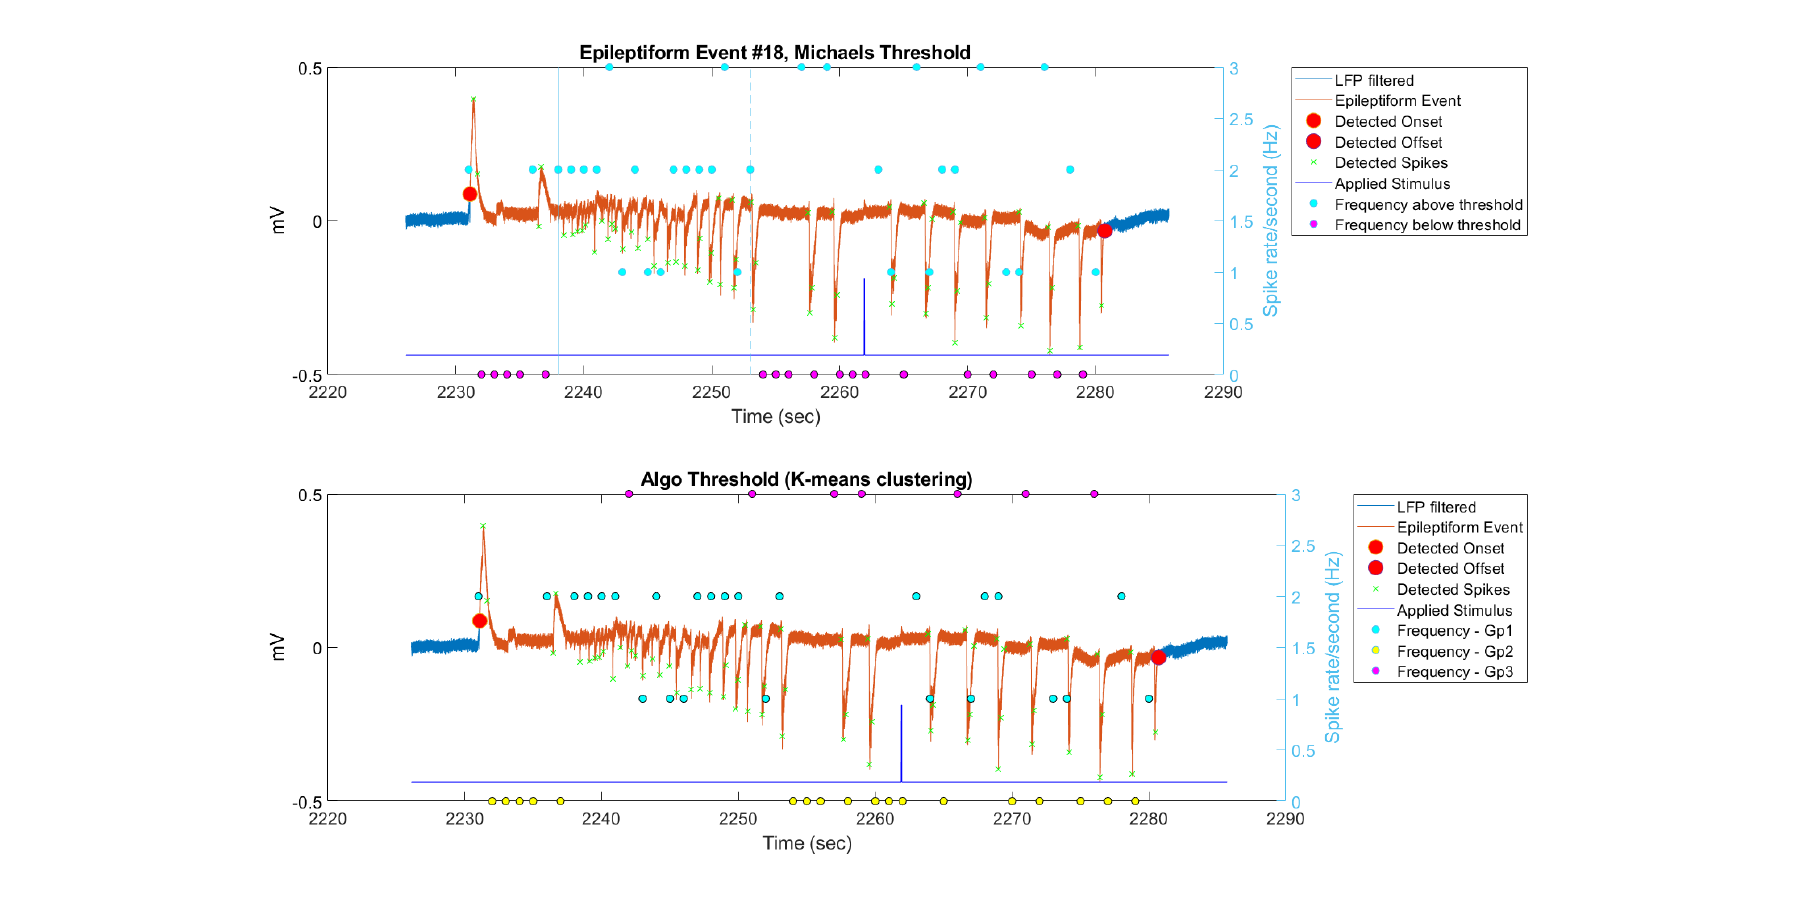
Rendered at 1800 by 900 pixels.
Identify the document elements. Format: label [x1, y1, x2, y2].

picture [126, 0, 1674, 900]
